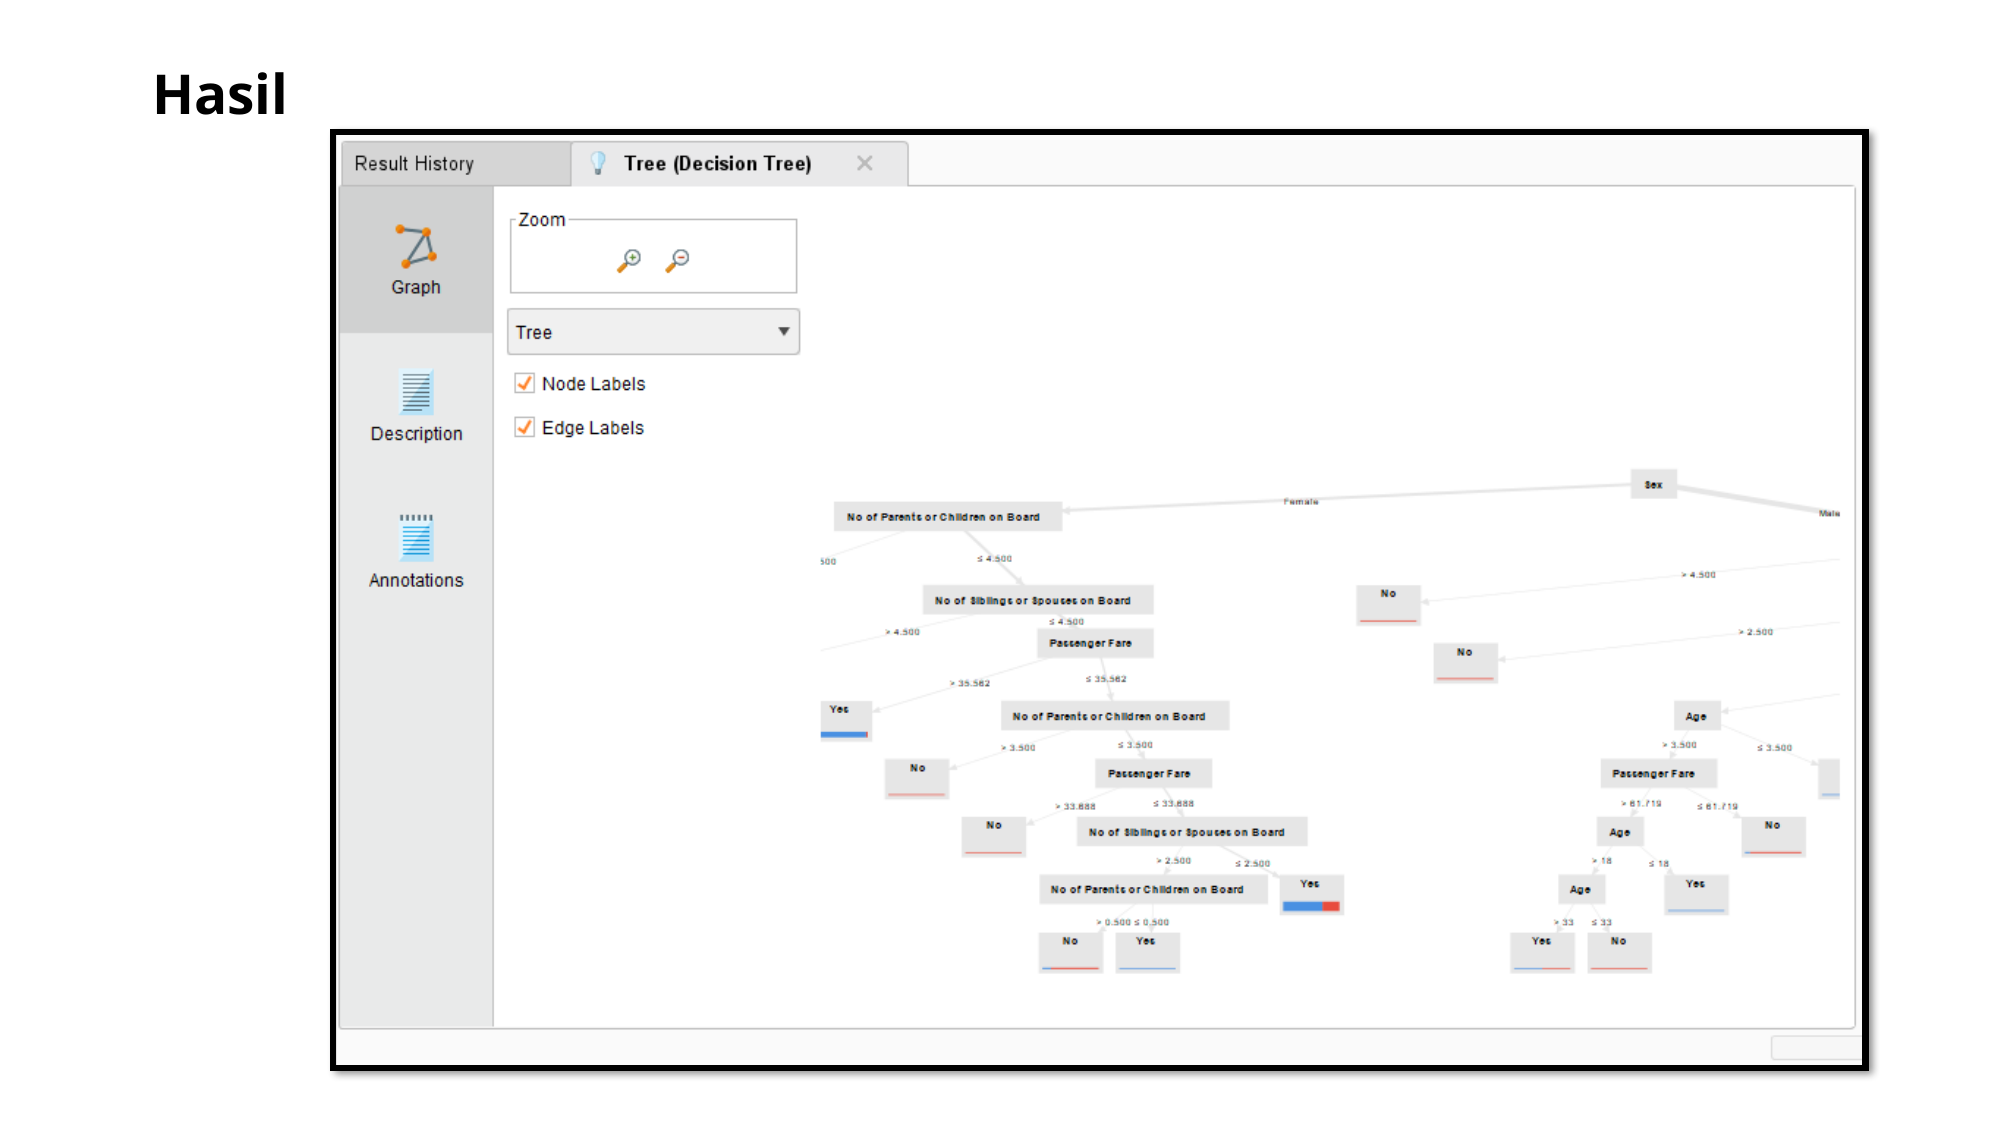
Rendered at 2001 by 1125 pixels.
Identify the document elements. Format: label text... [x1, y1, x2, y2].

title Hasil [137, 59, 1863, 135]
picture [336, 134, 1863, 1066]
